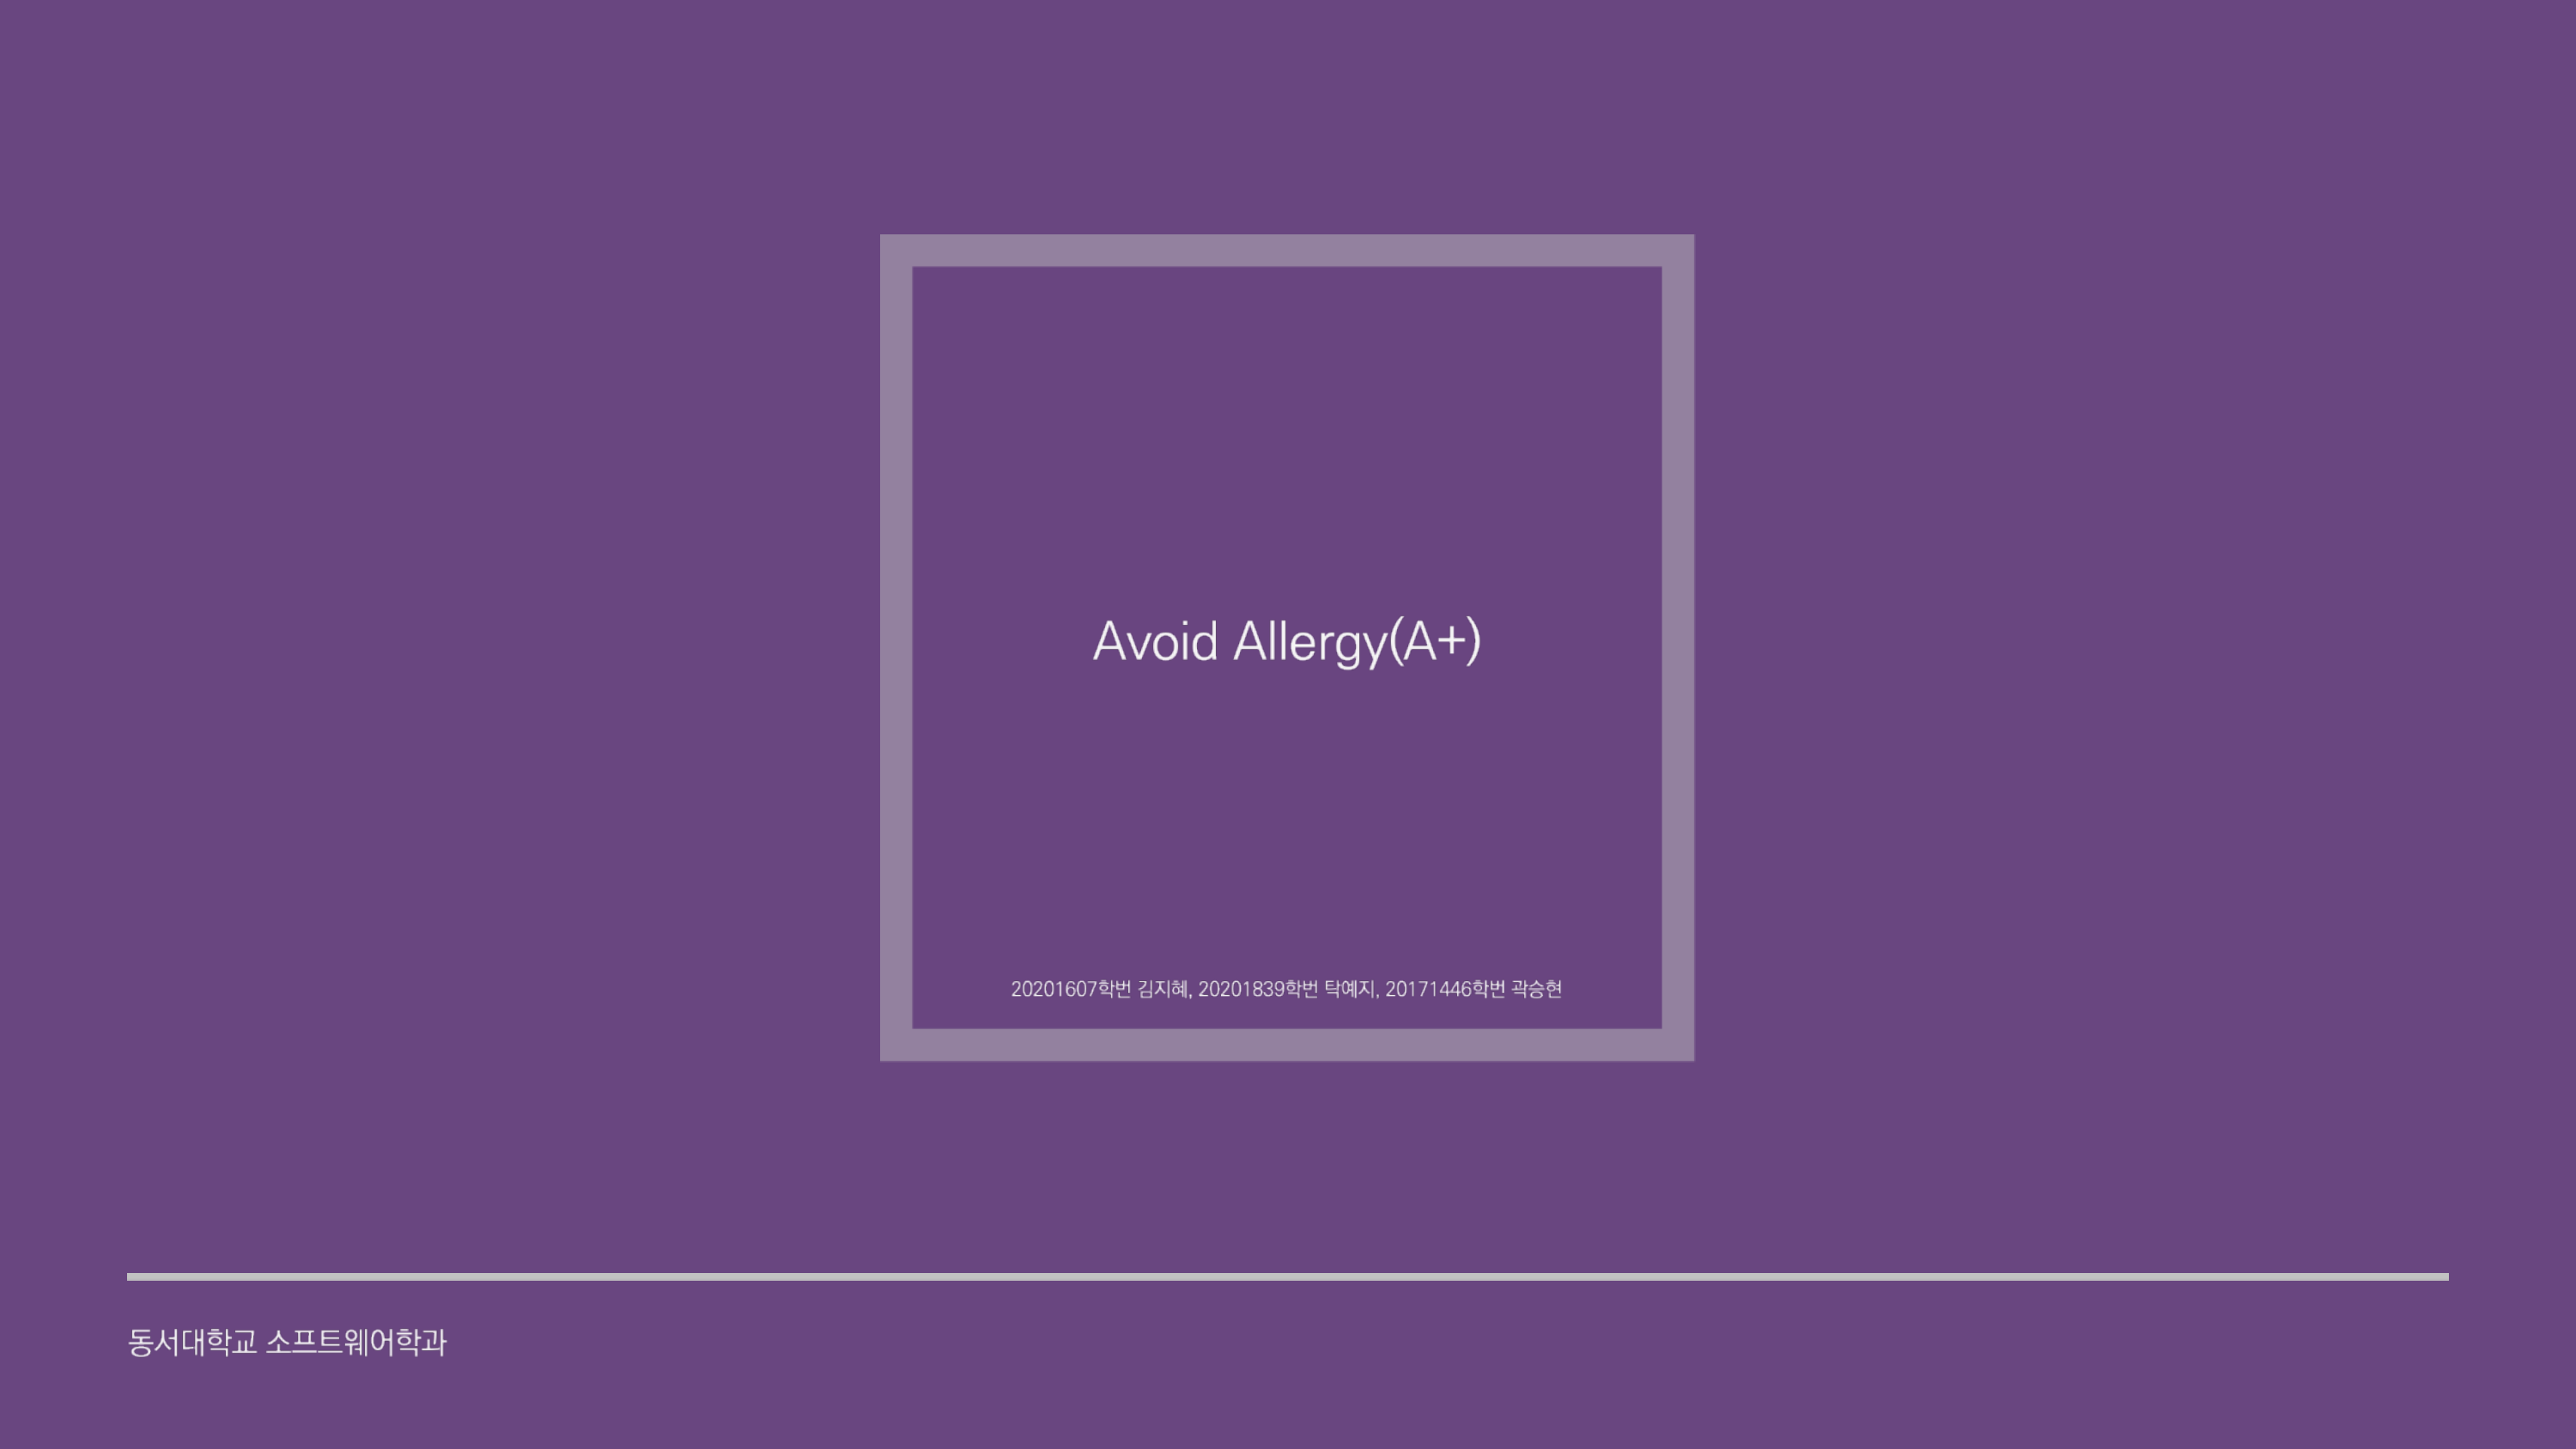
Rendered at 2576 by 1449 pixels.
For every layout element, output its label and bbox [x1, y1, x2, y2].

text_box [880, 234, 1696, 1064]
text_box [127, 1273, 2449, 1281]
picture [748, 600, 1504, 695]
picture [122, 1319, 466, 1373]
picture [923, 972, 1574, 1018]
